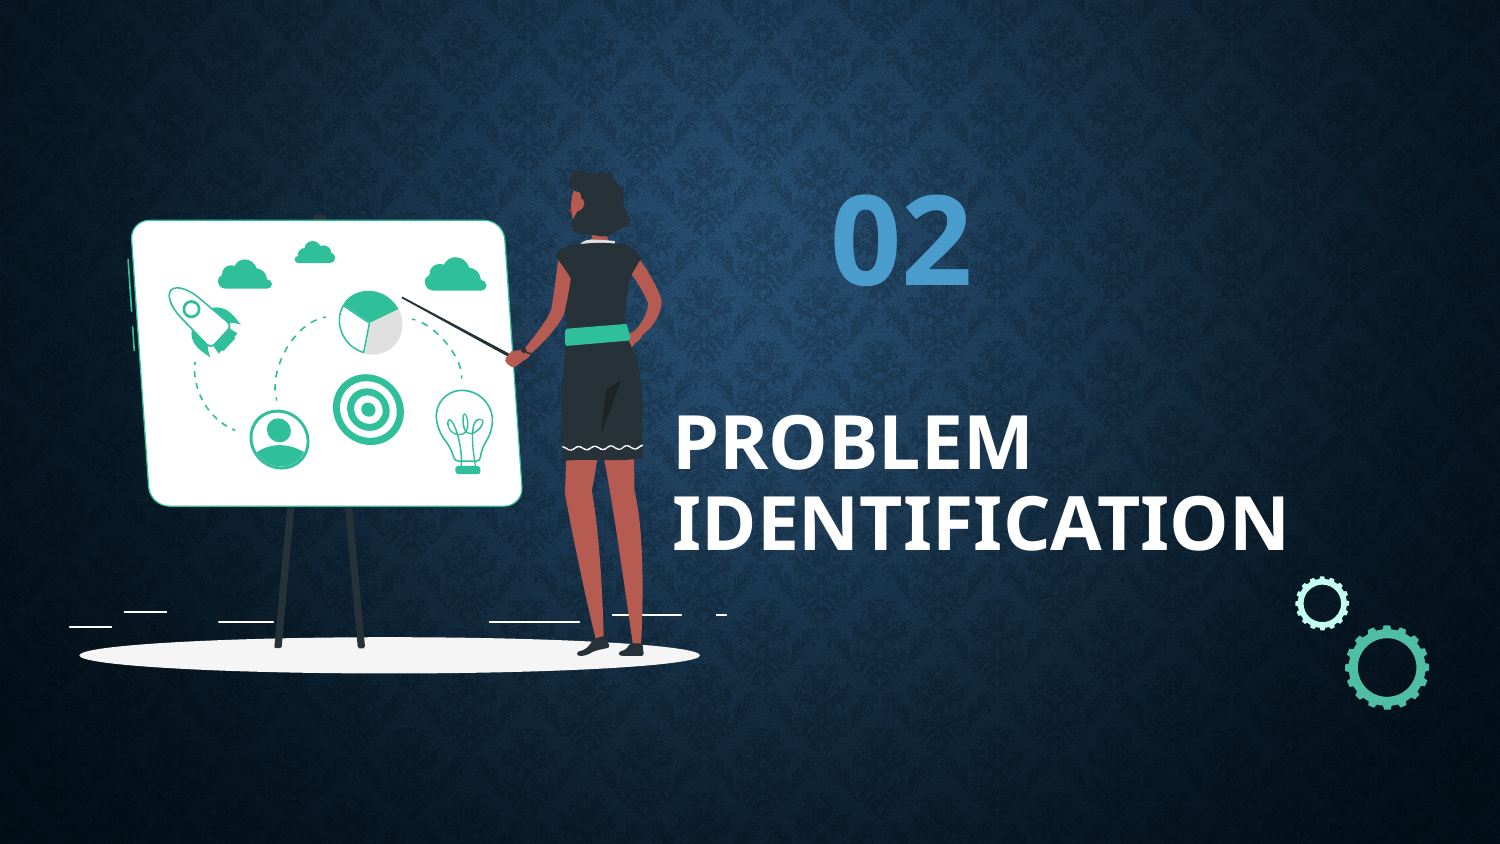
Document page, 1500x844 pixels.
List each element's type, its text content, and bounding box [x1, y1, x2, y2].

text_box [1345, 625, 1430, 710]
title Problem Identification [735, 434, 1401, 582]
text_box [1295, 576, 1350, 631]
title 02 [815, 162, 1071, 336]
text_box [69, 169, 728, 674]
